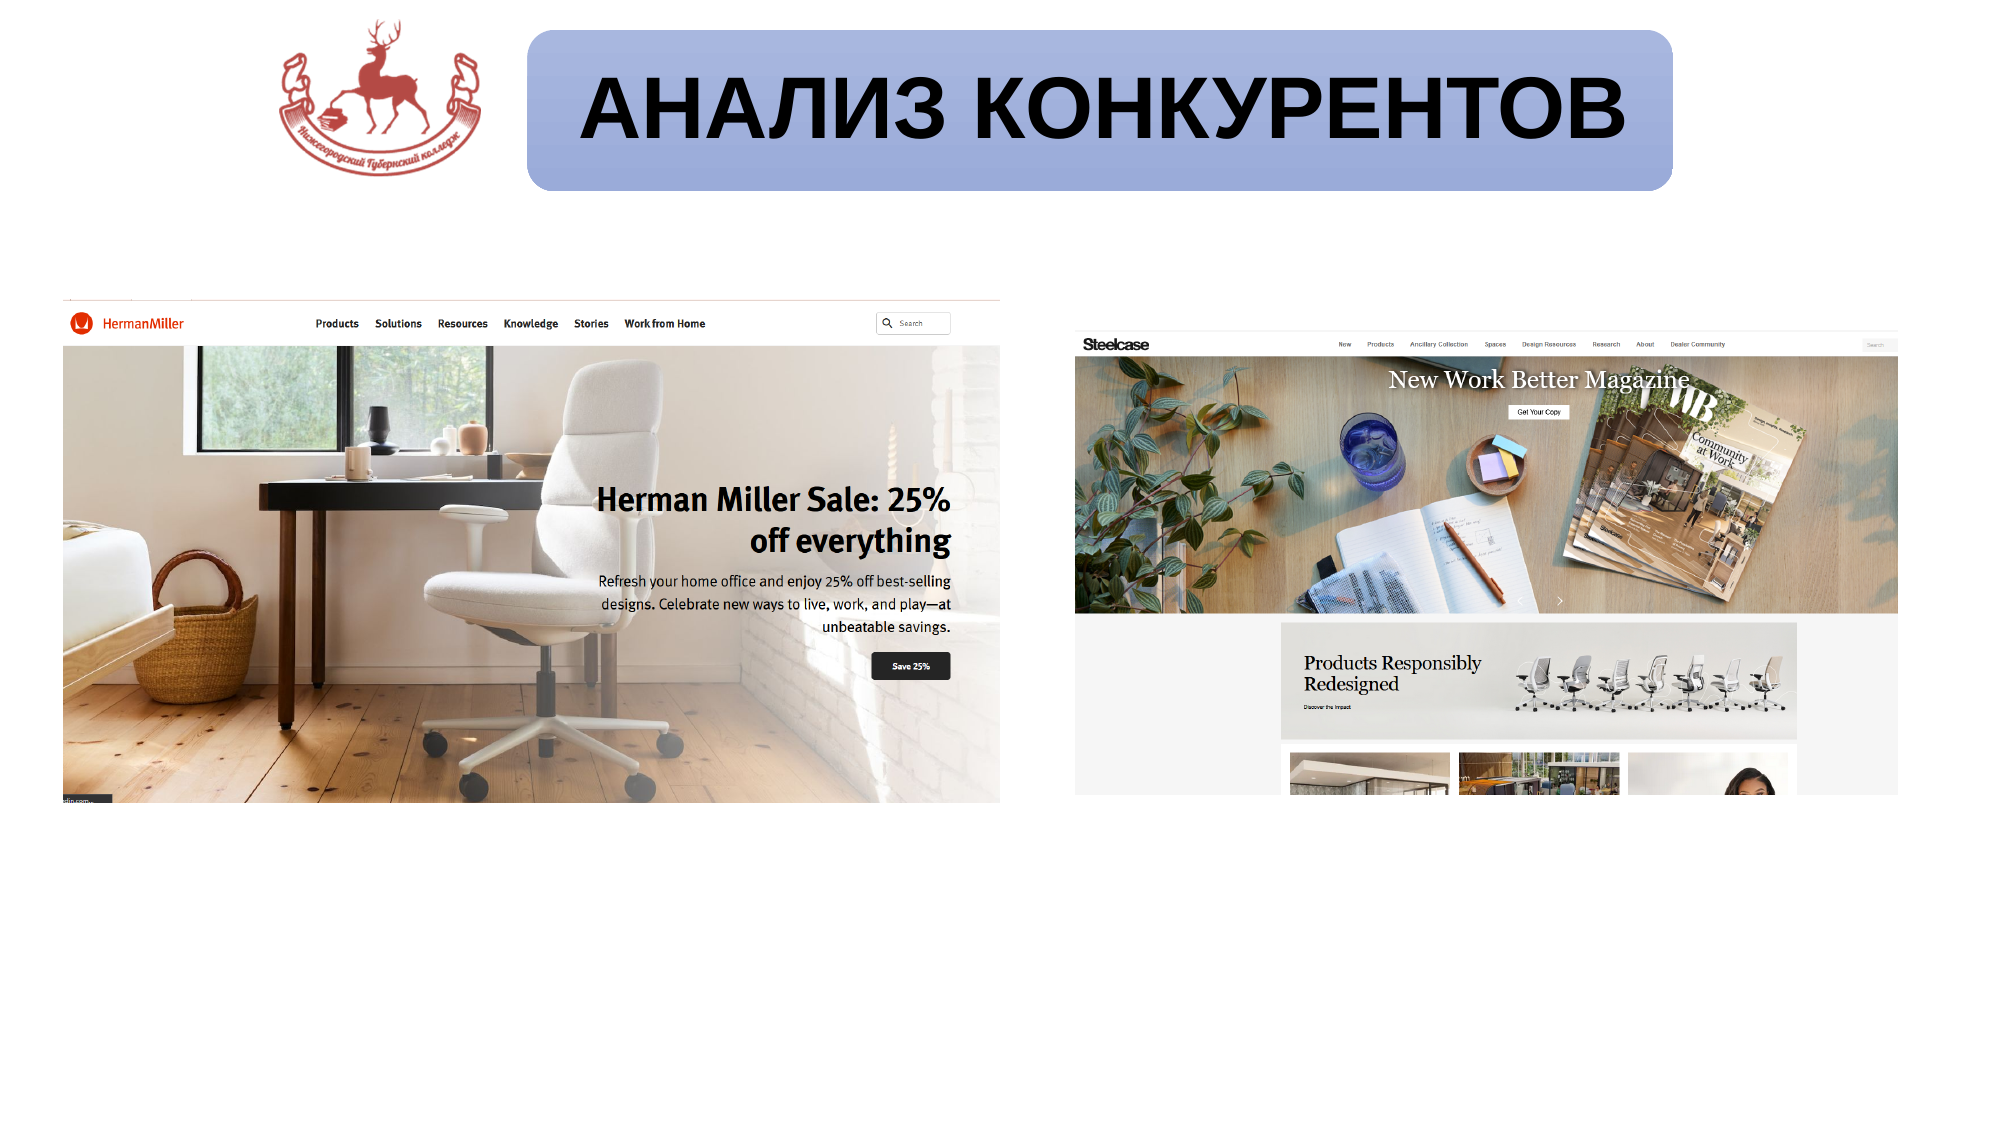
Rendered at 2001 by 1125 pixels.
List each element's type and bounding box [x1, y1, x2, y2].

picture [279, 19, 481, 177]
picture [1075, 330, 1898, 795]
picture [63, 299, 1000, 803]
text_box [527, 0, 1674, 222]
